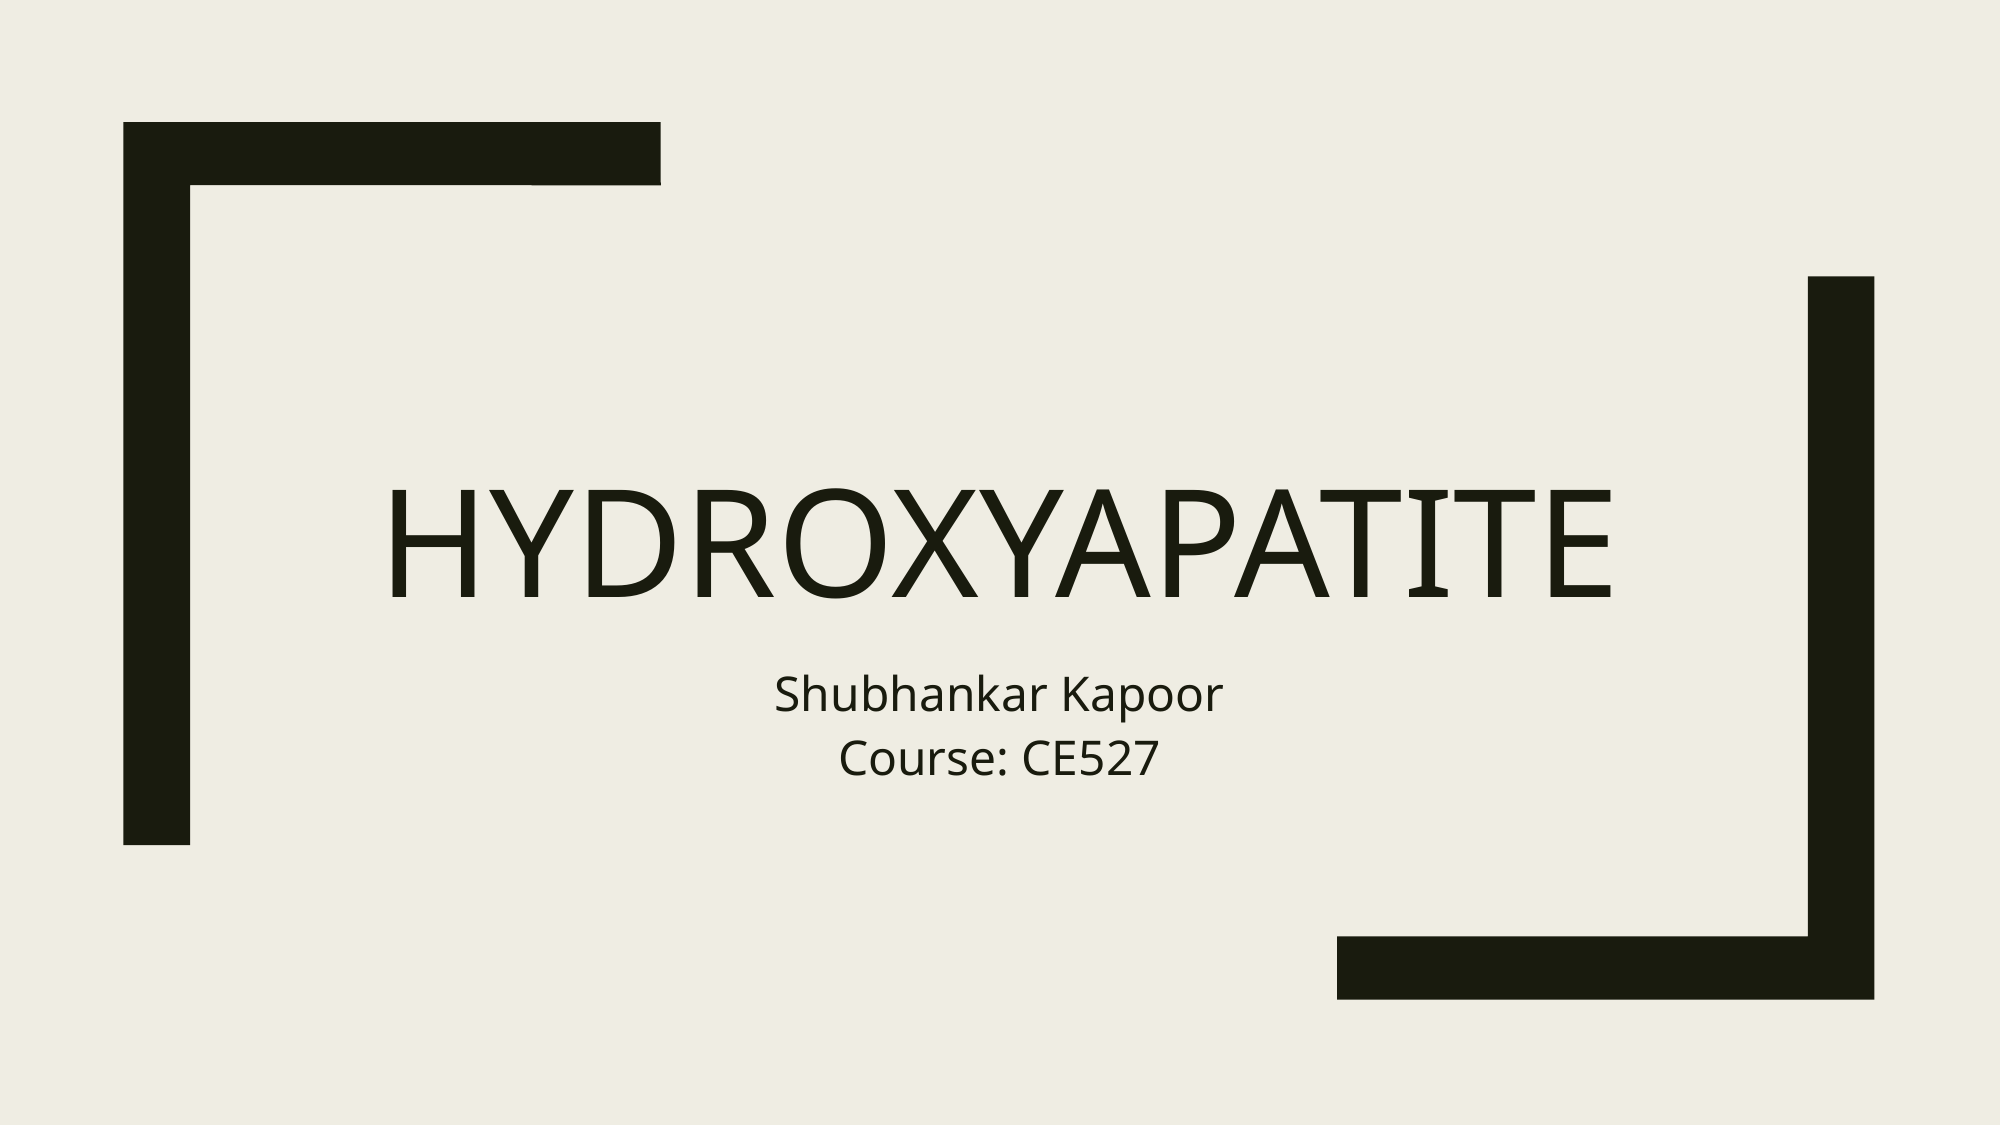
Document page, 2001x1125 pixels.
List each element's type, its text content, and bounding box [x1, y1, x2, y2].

subtitle Shubhankar Kapoor Course: CE527 [439, 649, 1561, 828]
title Hydroxyapatite [314, 293, 1686, 638]
